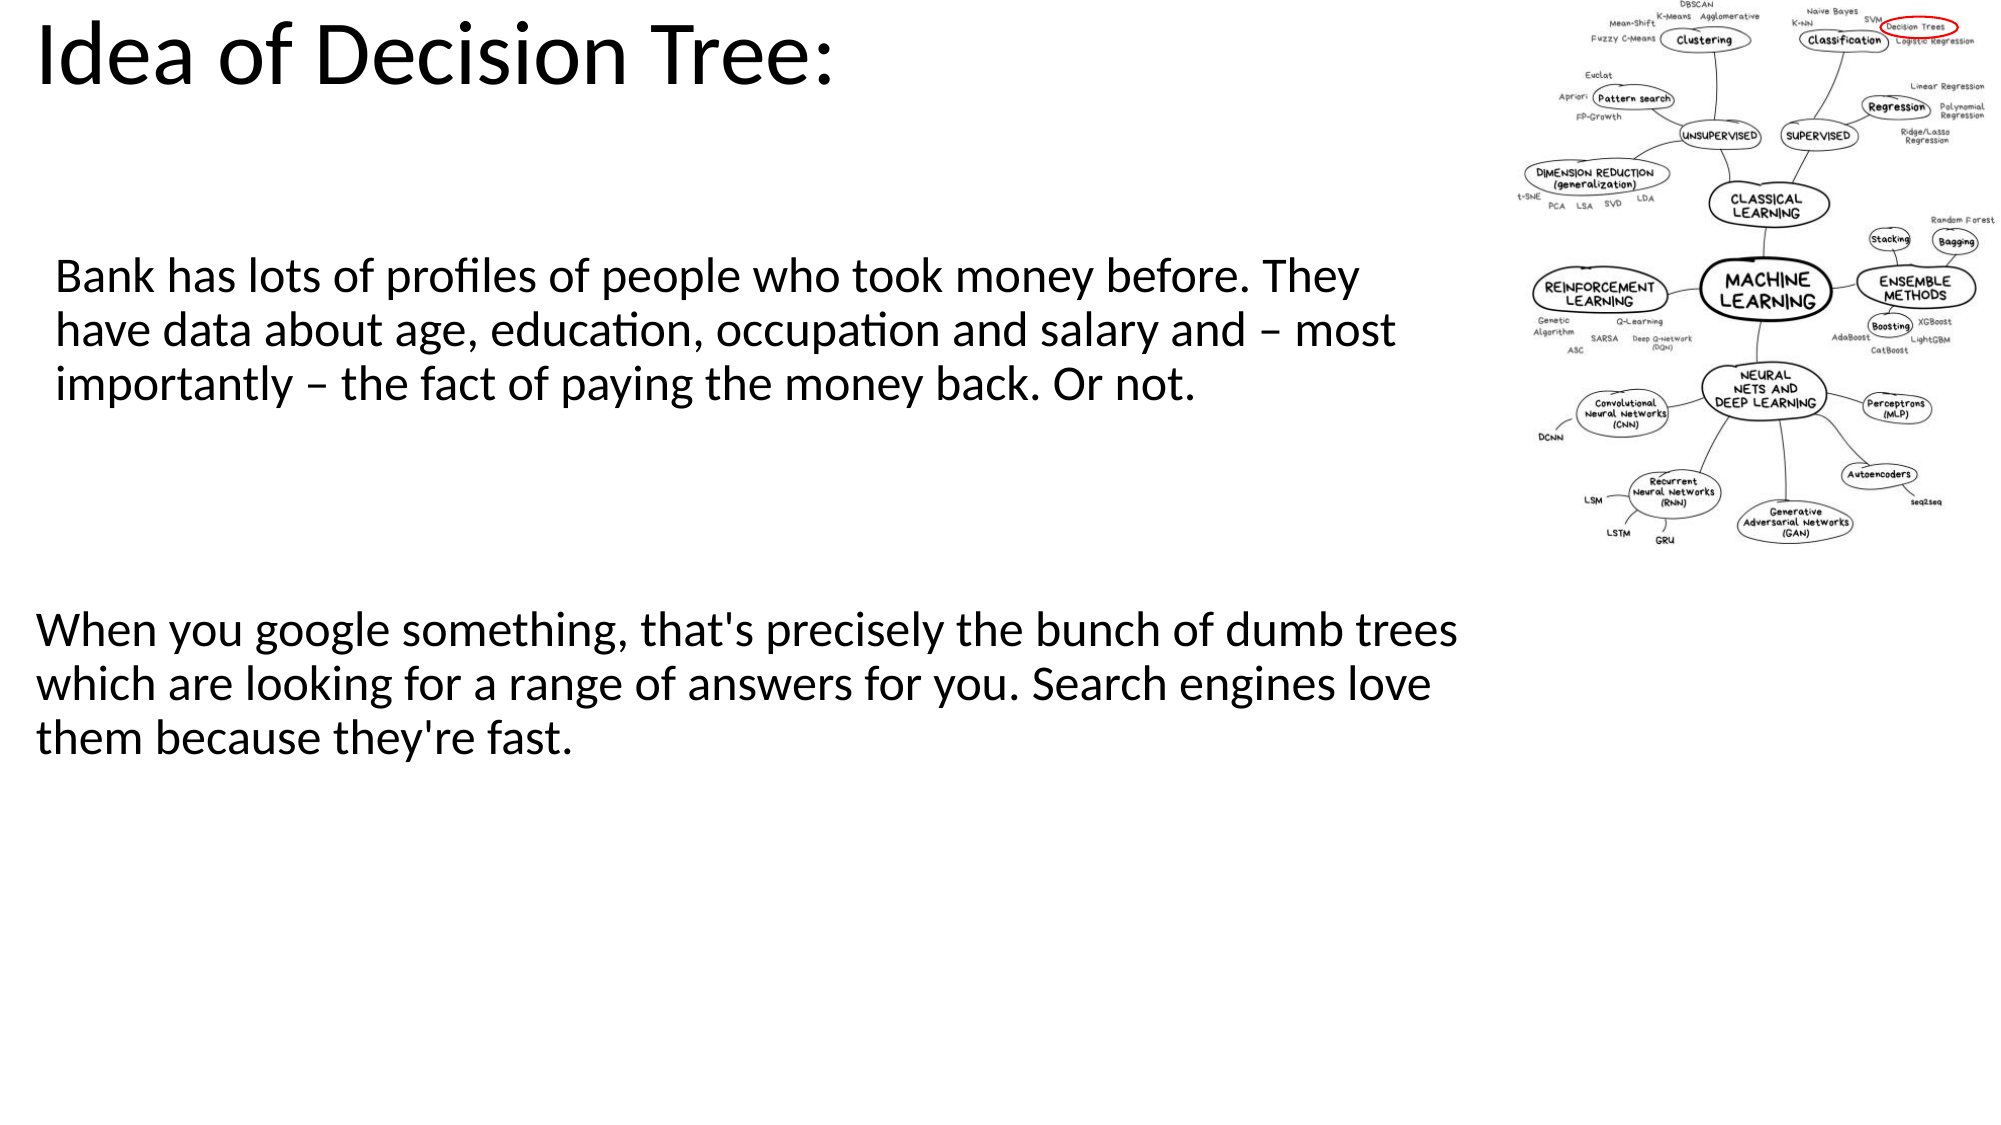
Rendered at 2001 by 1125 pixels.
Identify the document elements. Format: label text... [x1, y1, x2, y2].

text_box When you google something, that's precisely the bunch of dumb trees which are looking for a range of answers for you. Search engines love them because they're fast. [20, 595, 1498, 853]
text_box Idea of Decision Tree: [20, 0, 1516, 480]
picture [1516, 0, 1995, 546]
text_box Bank has lots of profiles of people who took money before. They have data about age, education, occupation and salary and – most importantly – the fact of paying the money back. Or not. [40, 242, 1418, 480]
